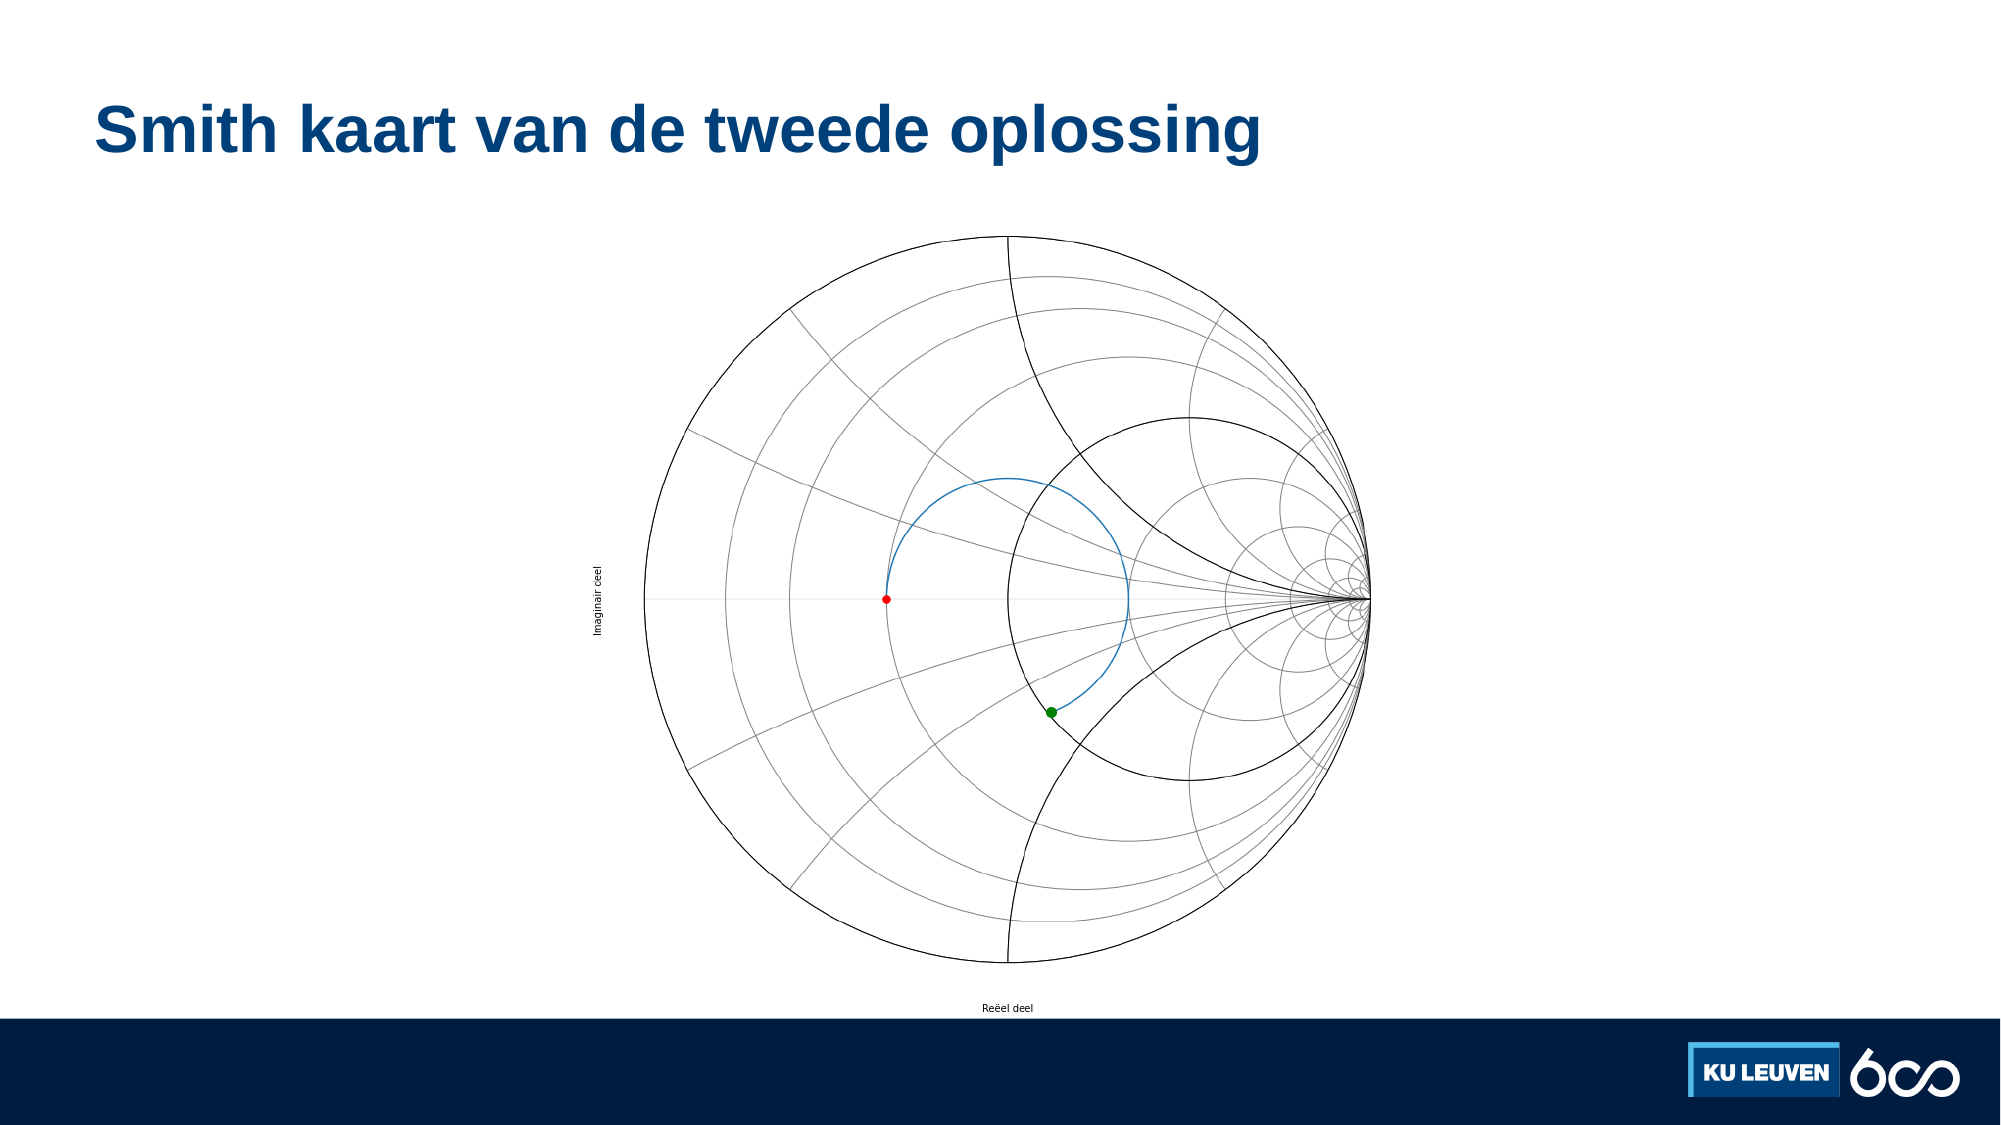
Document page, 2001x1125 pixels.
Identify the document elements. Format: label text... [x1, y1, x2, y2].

picture [587, 193, 1413, 1019]
picture [1688, 1042, 1960, 1097]
title Smith kaart van de tweede oplossing [94, 94, 1900, 186]
